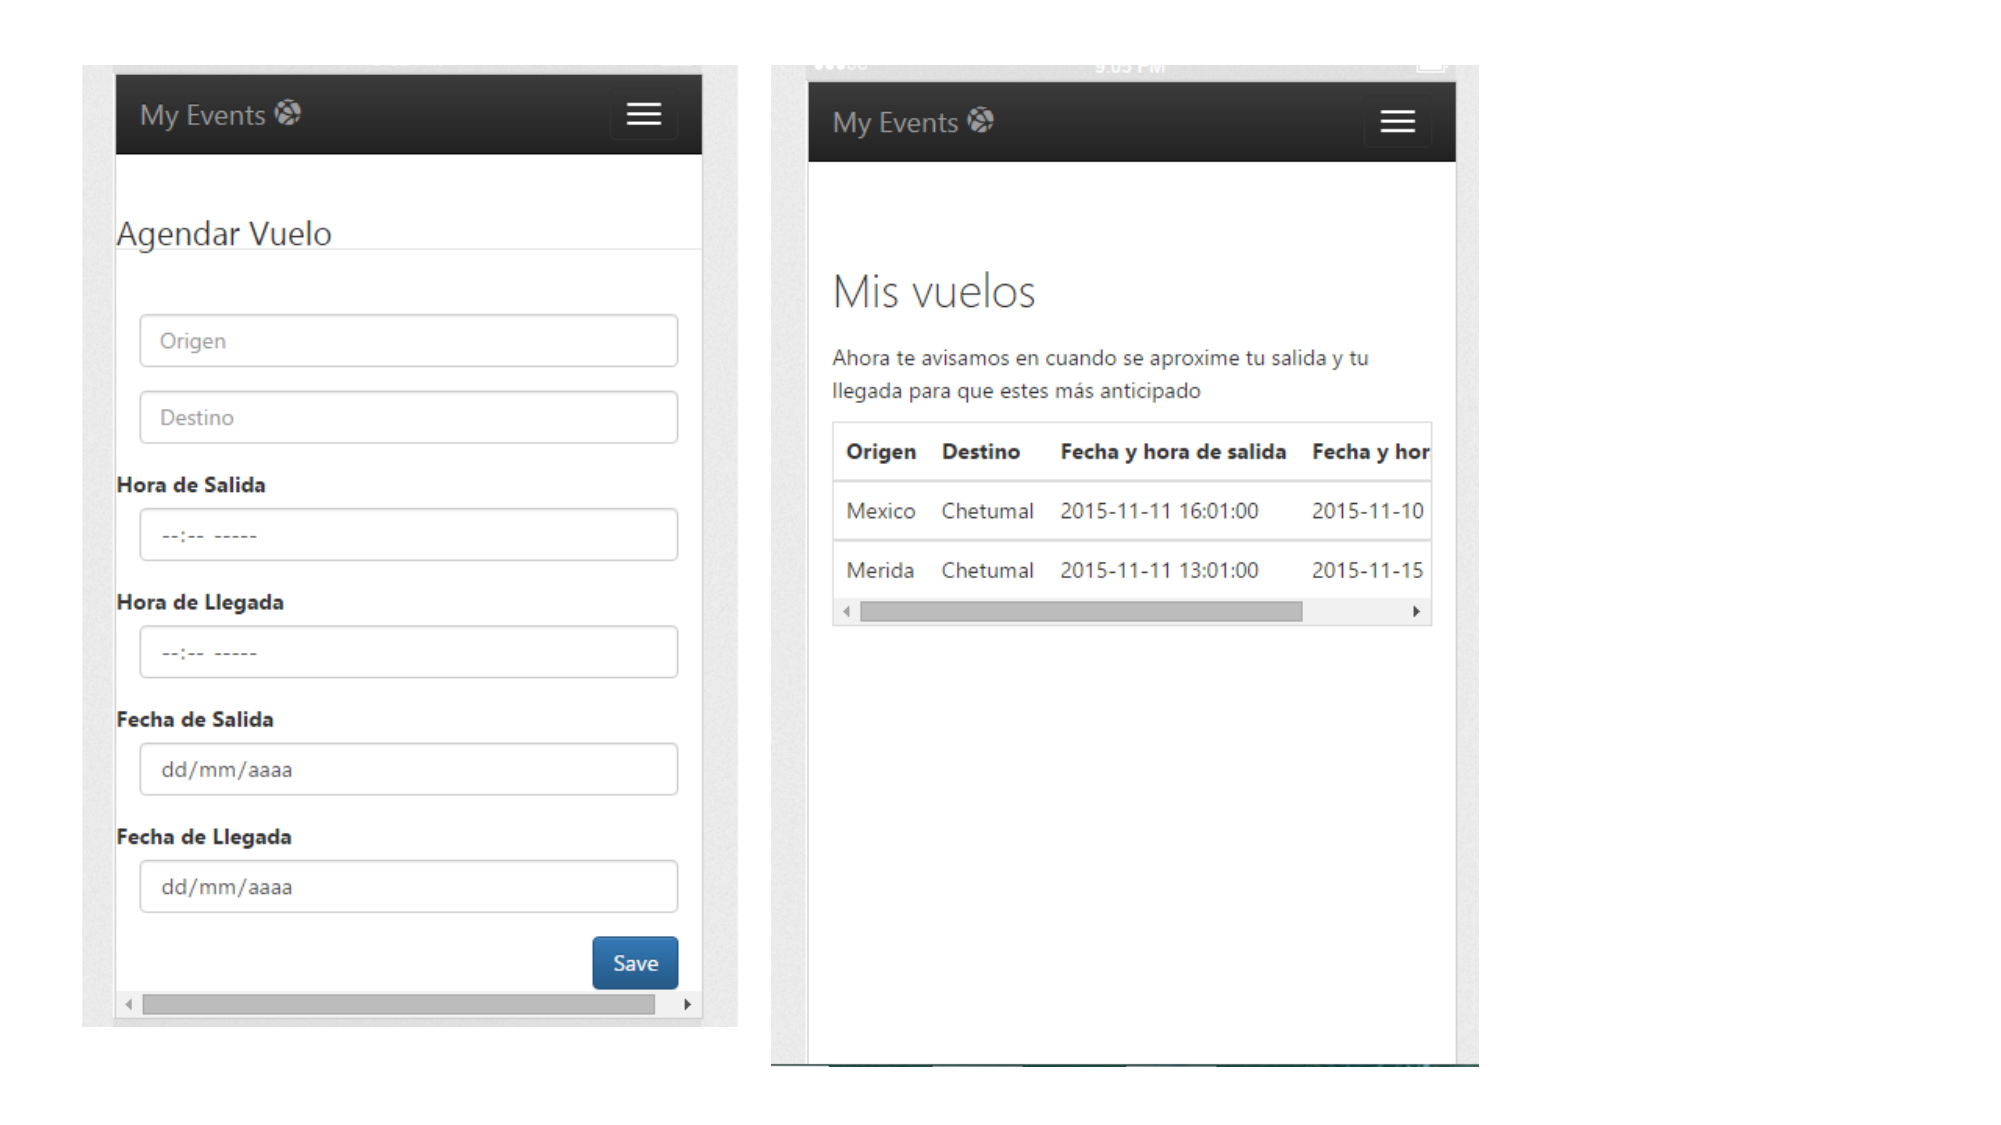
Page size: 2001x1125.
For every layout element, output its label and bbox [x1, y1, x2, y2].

picture [82, 65, 755, 1027]
picture [771, 65, 1479, 1067]
